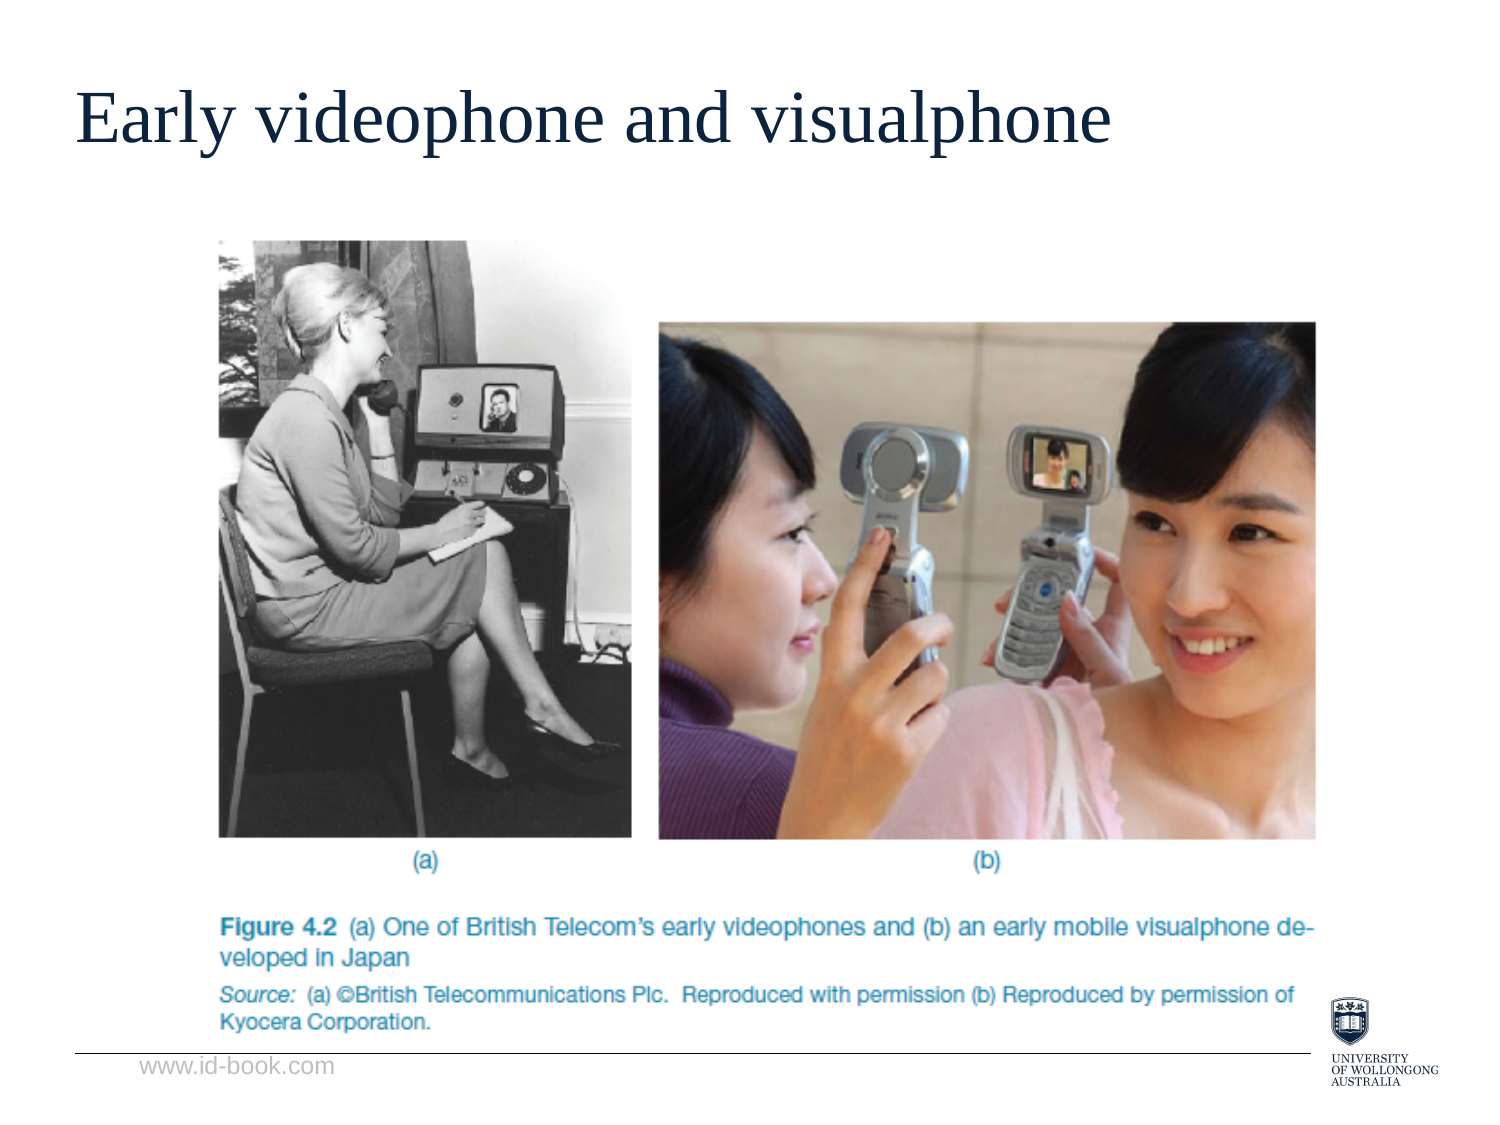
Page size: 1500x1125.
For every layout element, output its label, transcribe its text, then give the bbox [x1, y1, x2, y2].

text_box www.id-book.com [0, 1042, 475, 1103]
title Early videophone and visualphone [75, 67, 1270, 207]
picture [203, 232, 1327, 1048]
